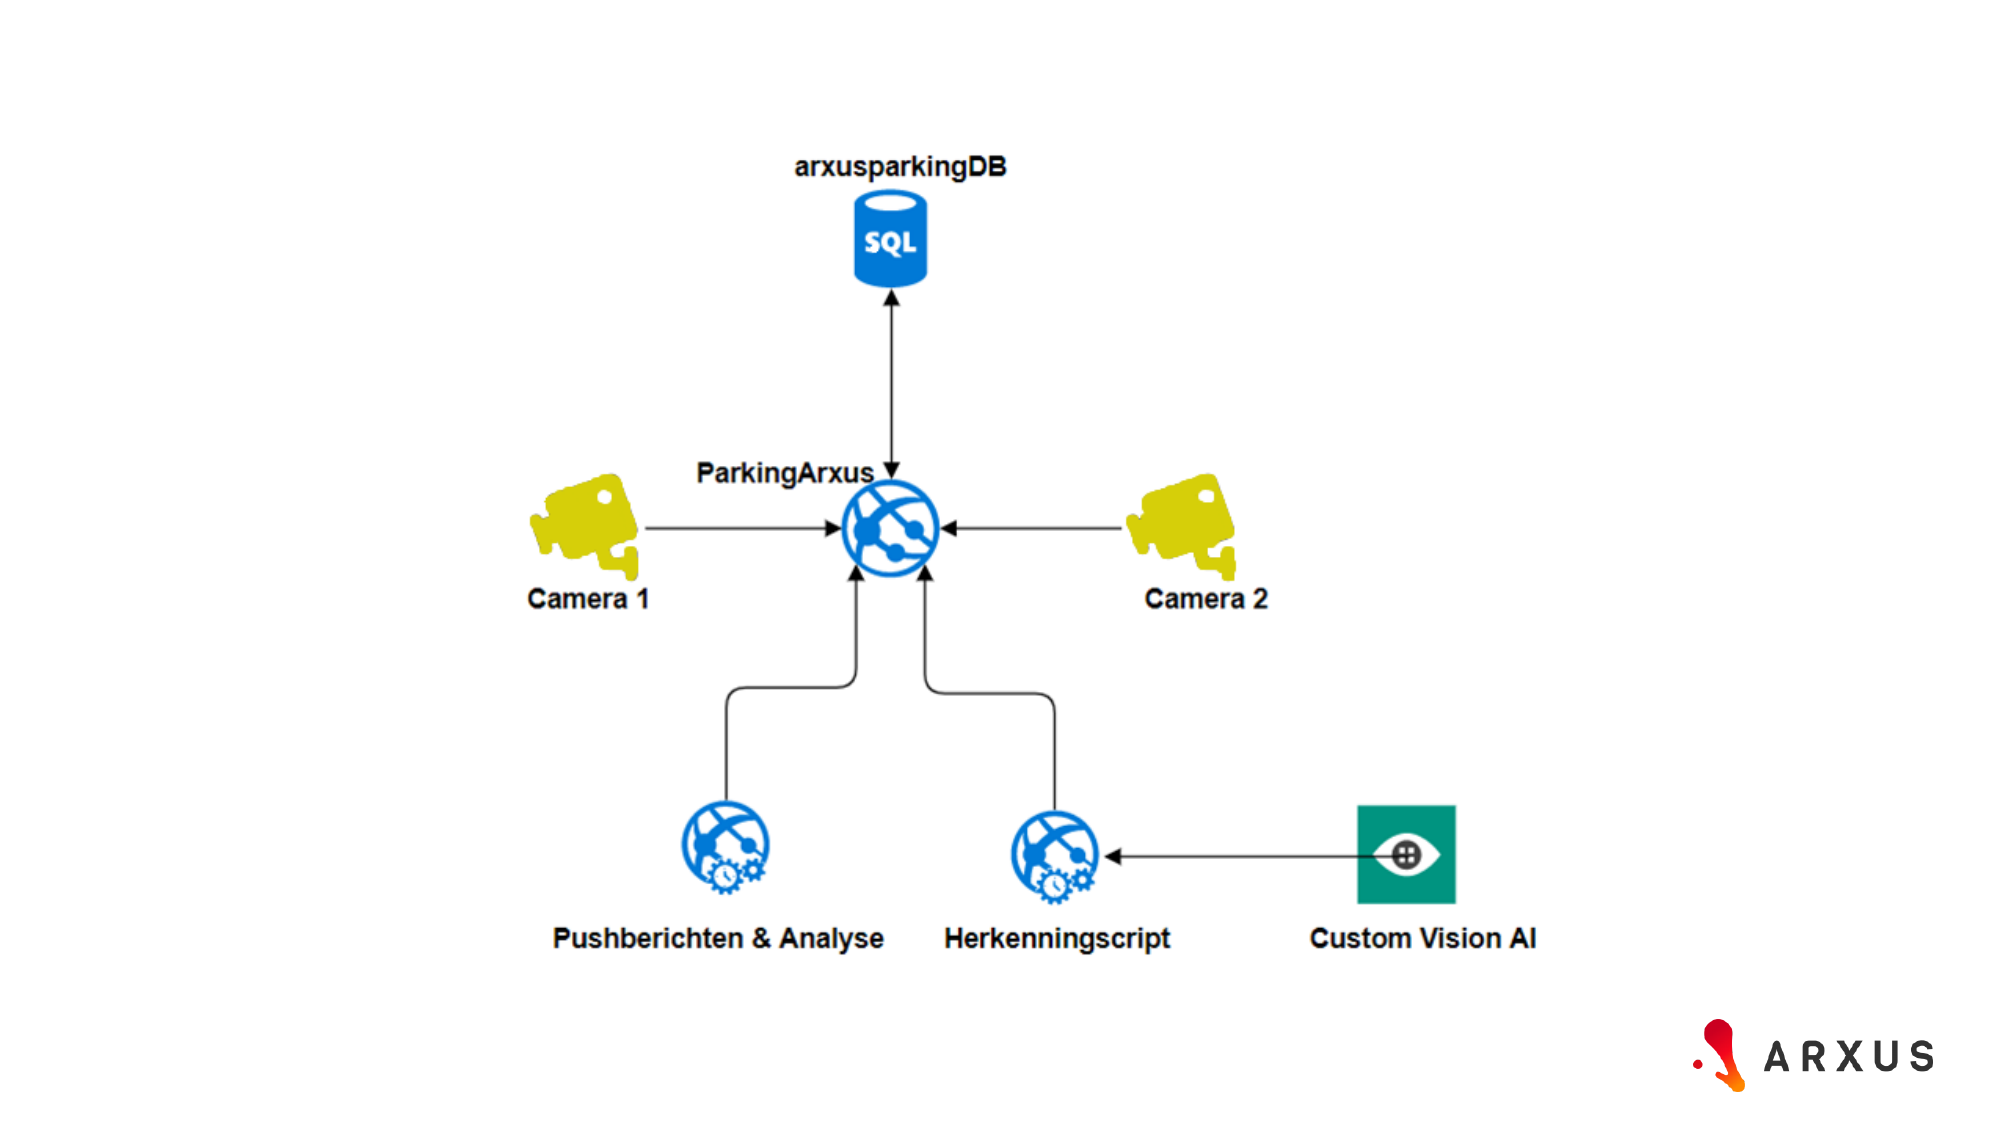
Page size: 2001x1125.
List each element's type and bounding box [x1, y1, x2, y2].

picture [444, 126, 1652, 1041]
picture [1693, 1019, 1933, 1092]
